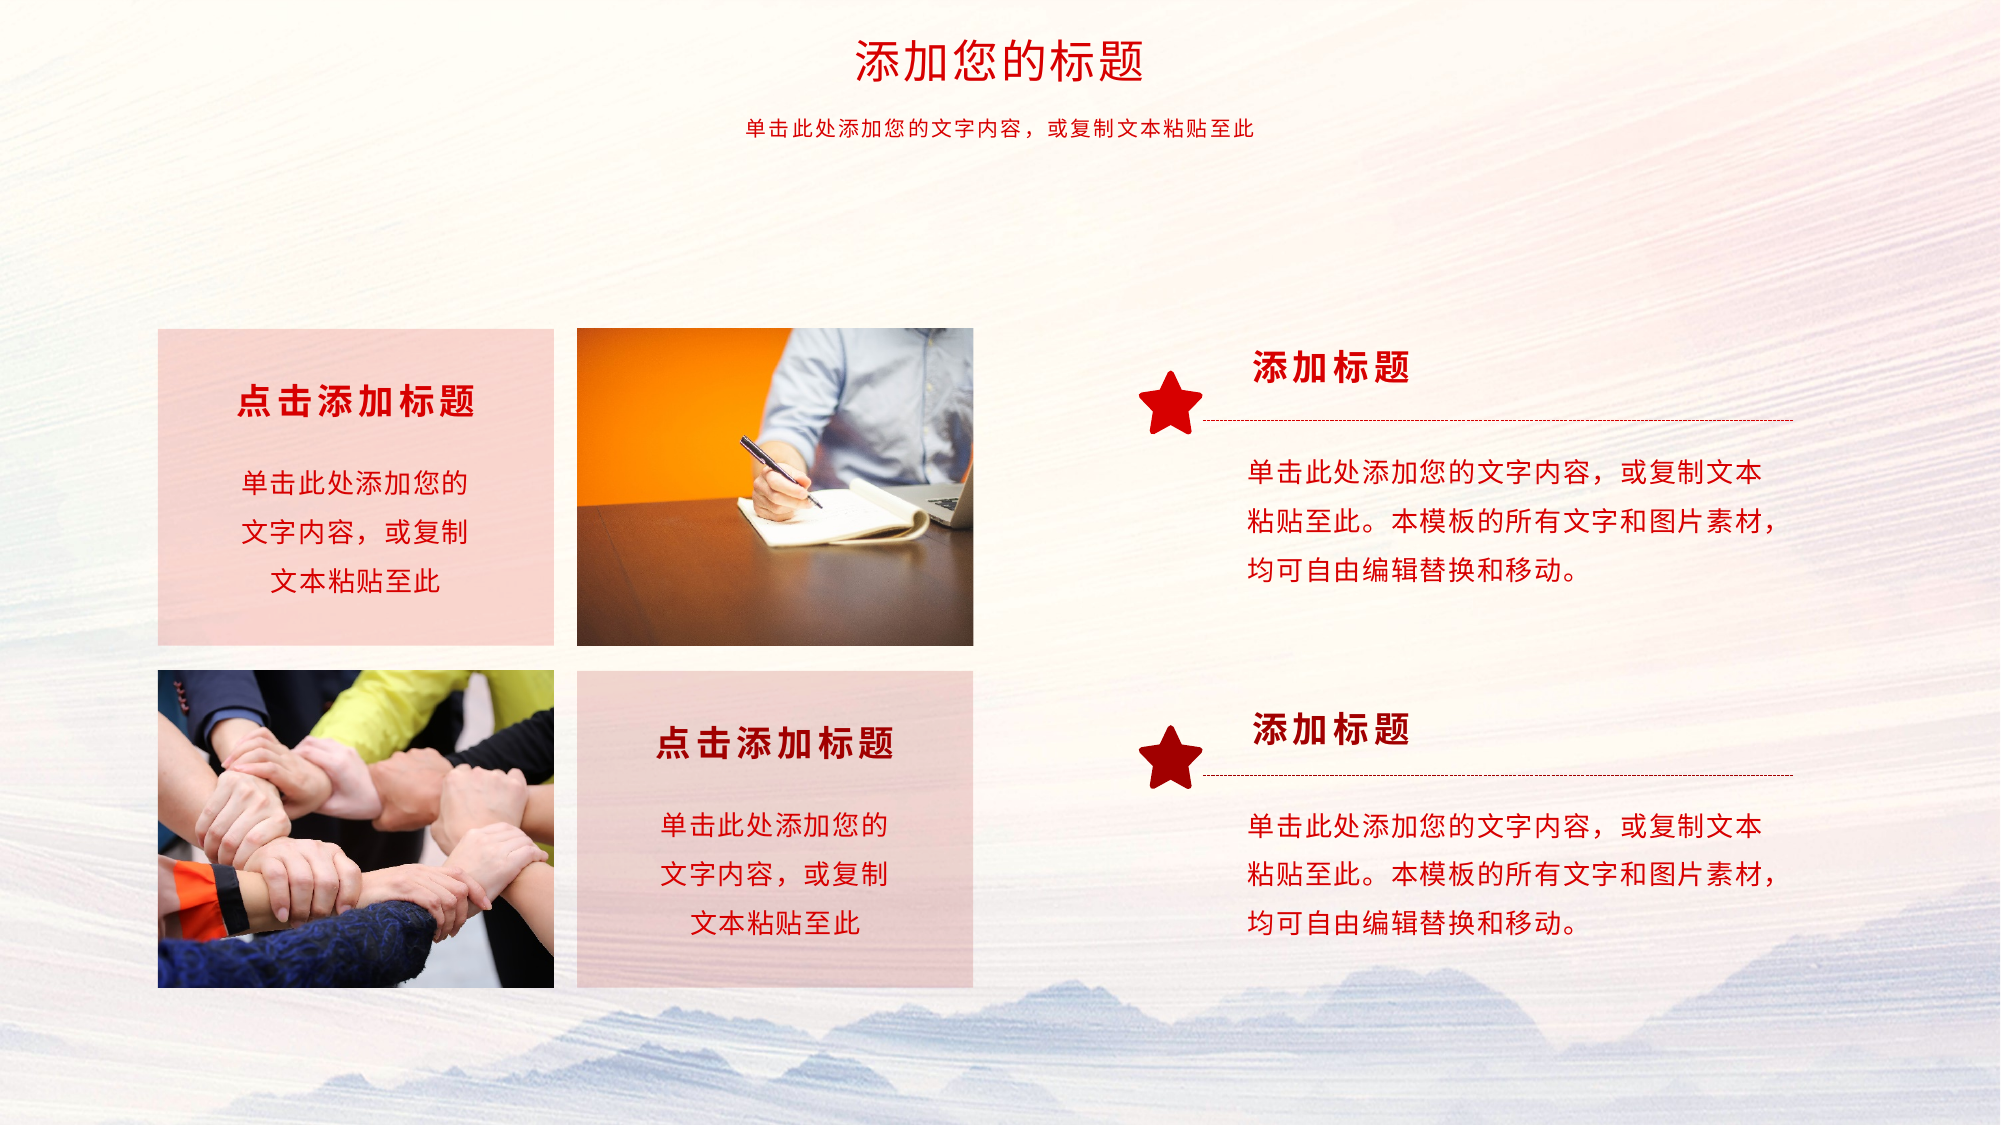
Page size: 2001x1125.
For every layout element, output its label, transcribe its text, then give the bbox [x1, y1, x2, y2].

list 单击此处添加您的文字内容，或复制文本粘贴至此 [261, 97, 1739, 145]
text_box [576, 670, 974, 989]
picture [0, 0, 2001, 1125]
text_box [1138, 725, 1203, 789]
list 添加您的标题 [261, 25, 1739, 97]
text_box 单击此处添加您的文字内容，或复制文本粘贴至此。本模板的所有文字和图片素材，均可自由编辑替换和移动。 [1233, 785, 1498, 947]
text_box 单击此处添加您的文字内容，或复制文本粘贴至此。本模板的所有文字和图片素材，均可自由编辑替换和移动。 [1499, 432, 1794, 593]
text_box 单击此处添加您的文字内容，或复制文本粘贴至此。本模板的所有文字和图片素材，均可自由编辑替换和移动。 [1499, 785, 1794, 947]
text_box 添加标题 [1237, 337, 1425, 395]
text_box 添加标题 [1237, 699, 1425, 757]
text_box 点击添加标题 [640, 714, 910, 772]
text_box 单击此处添加您的文字内容，或复制文本粘贴至此。本模板的所有文字和图片素材，均可自由编辑替换和移动。 [1233, 432, 1498, 593]
text_box 单击此处添加您的文字内容，或复制文本粘贴至此 [223, 442, 489, 604]
text_box 单击此处添加您的文字内容，或复制文本粘贴至此 [642, 785, 908, 946]
text_box [157, 328, 555, 647]
text_box 点击添加标题 [221, 371, 491, 430]
text_box [1138, 370, 1203, 435]
